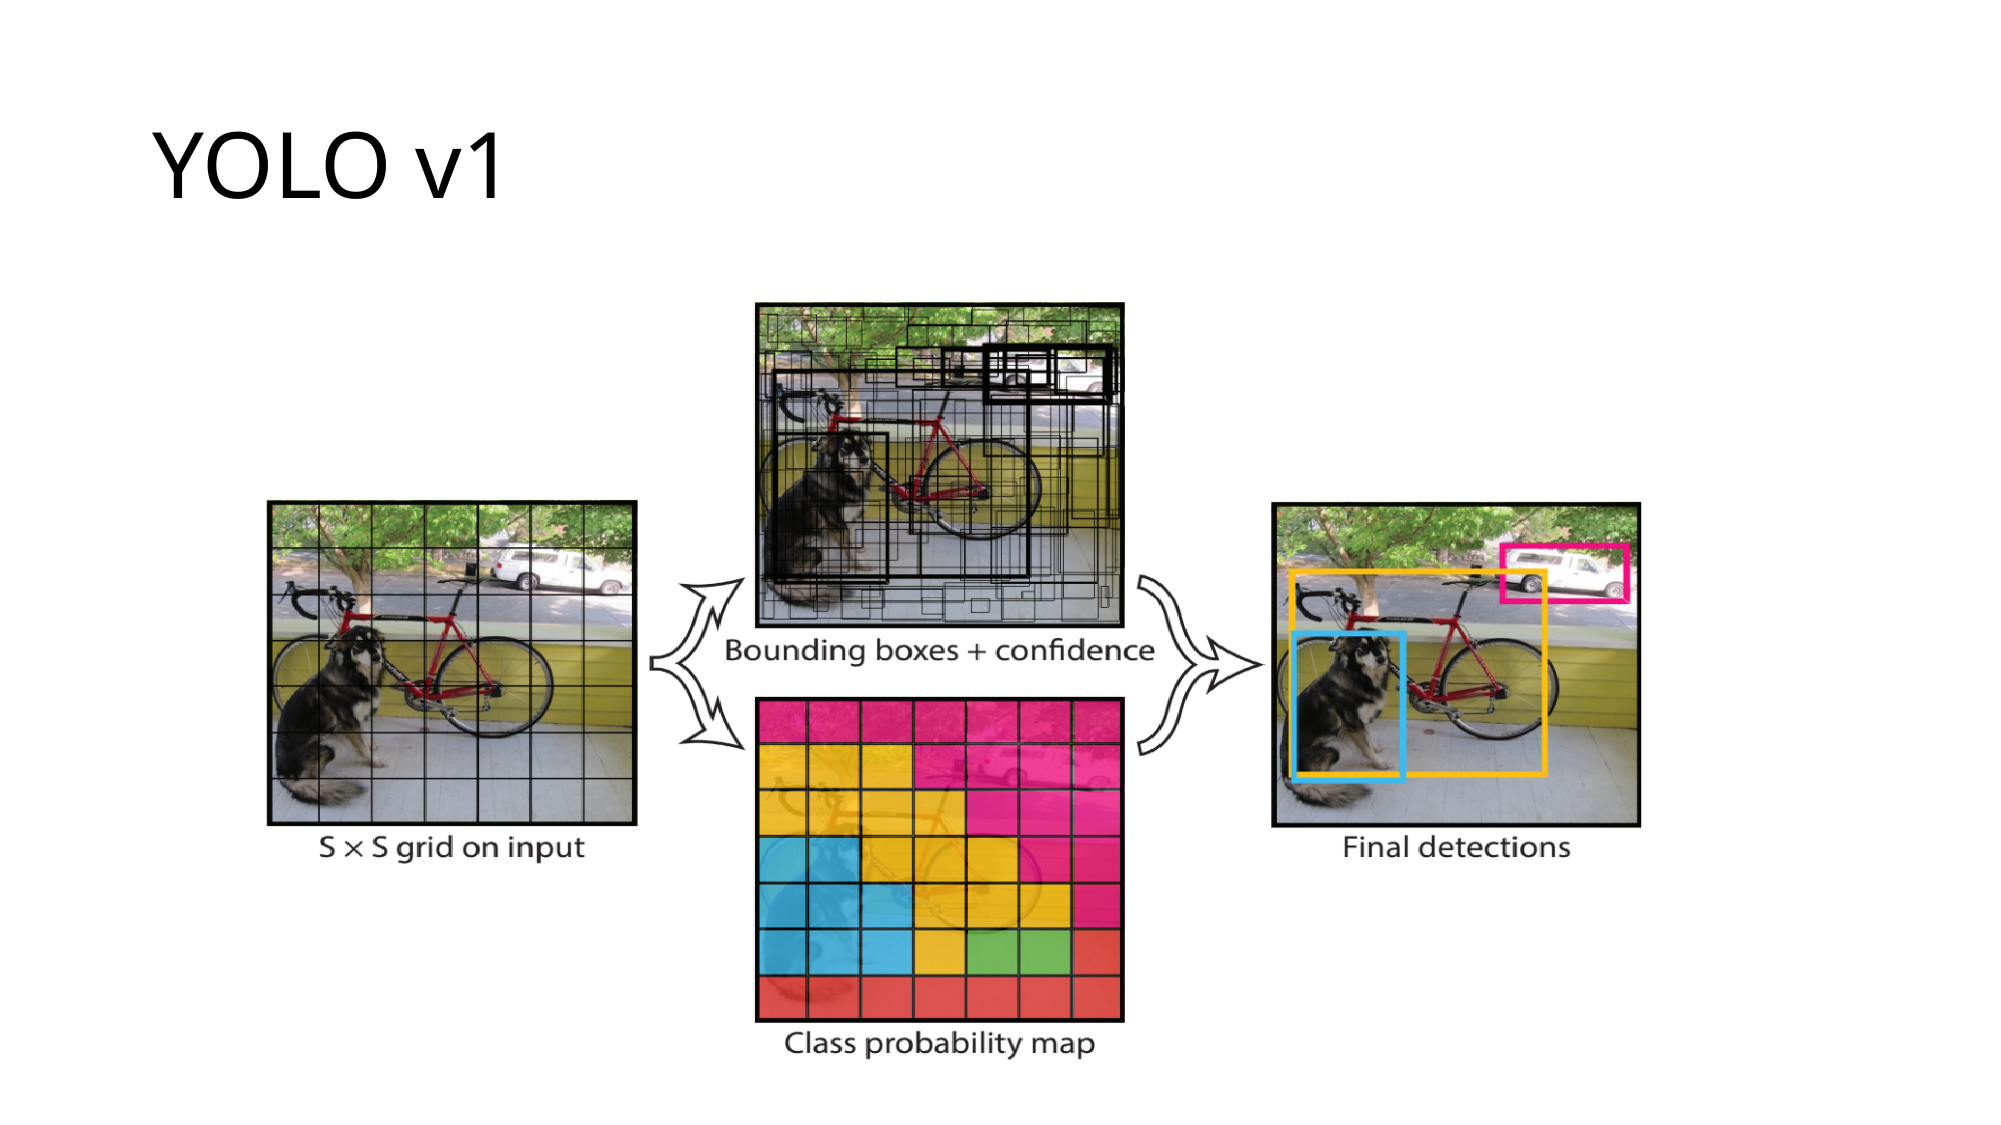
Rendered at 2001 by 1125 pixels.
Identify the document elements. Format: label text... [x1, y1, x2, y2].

title YOLO v1 [137, 59, 1863, 278]
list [228, 277, 1679, 1078]
